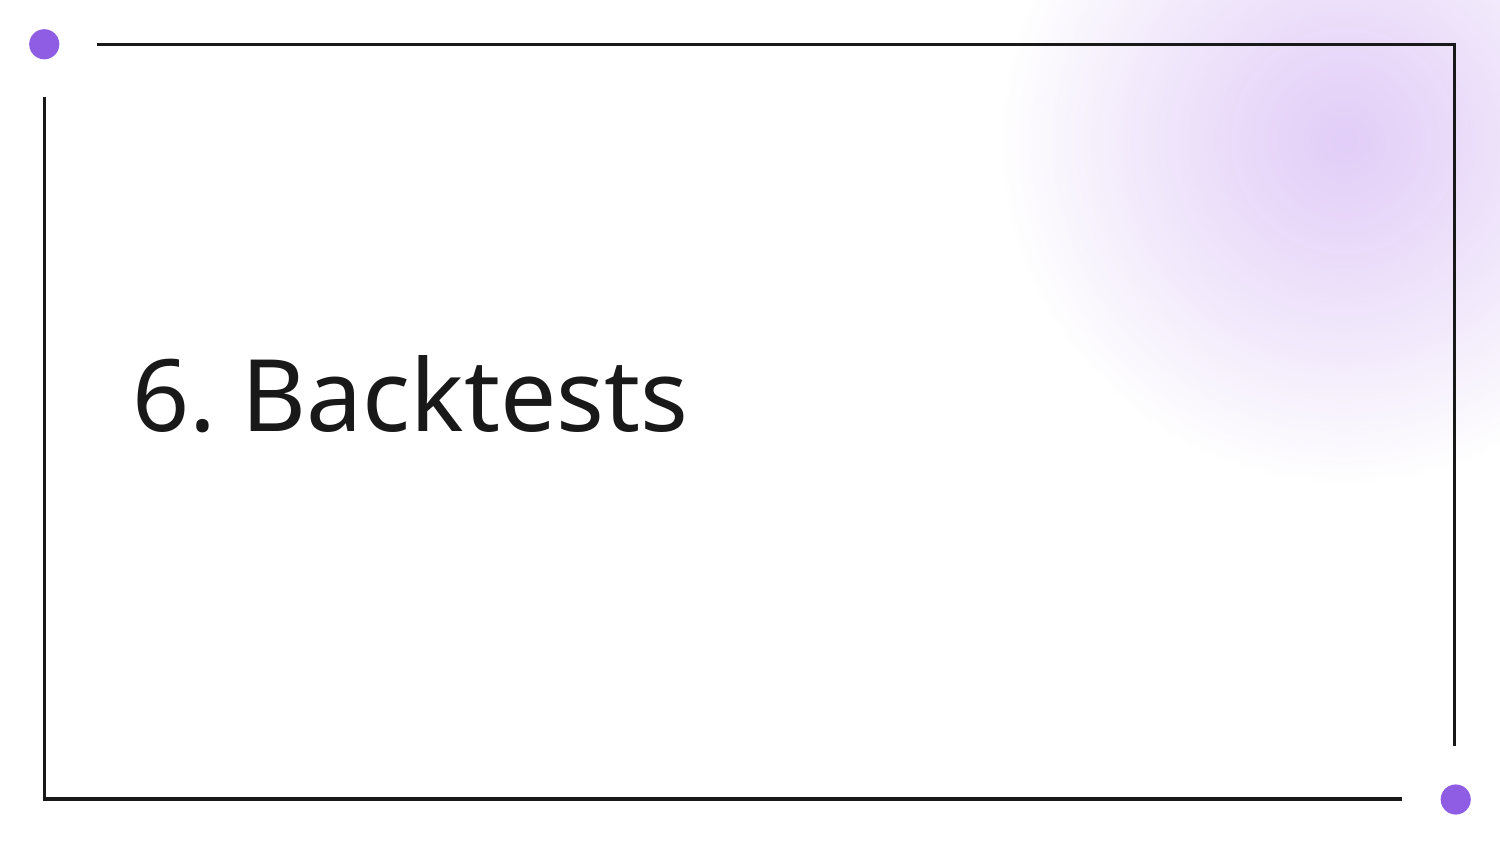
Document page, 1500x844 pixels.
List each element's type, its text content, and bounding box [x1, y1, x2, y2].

title 6. Backtests [116, 301, 1345, 467]
